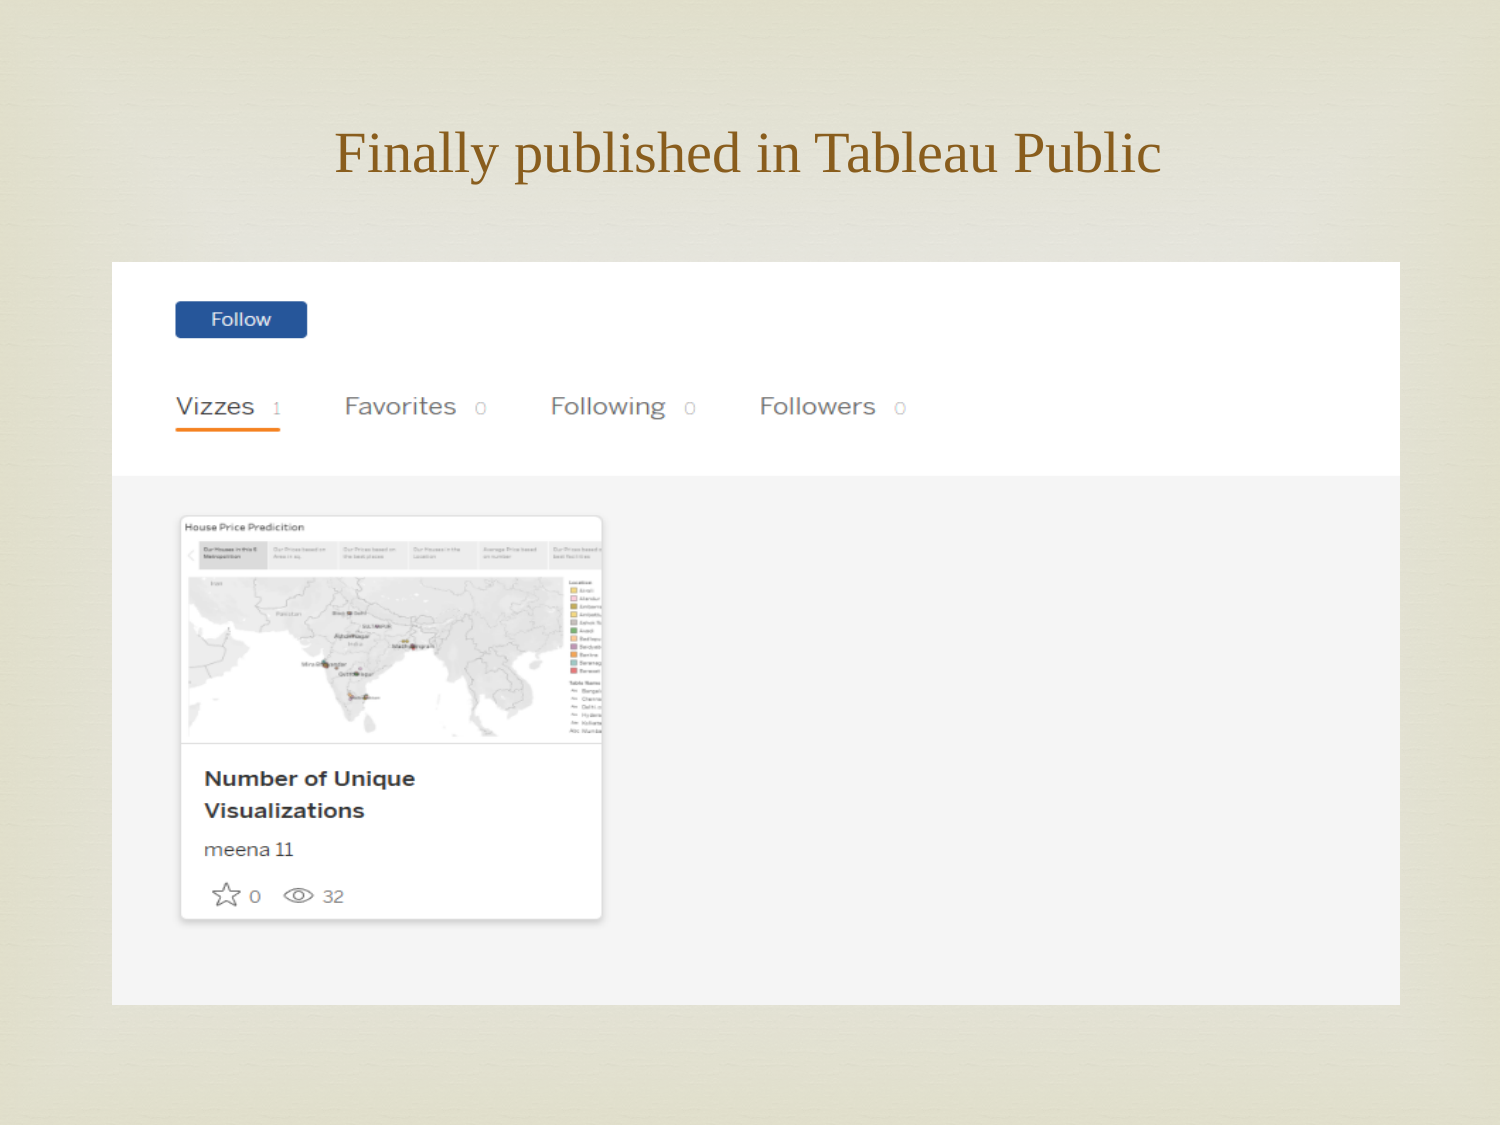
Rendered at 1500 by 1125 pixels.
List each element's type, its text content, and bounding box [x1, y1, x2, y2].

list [111, 261, 1401, 1006]
title Finally published in Tableau Public [112, 62, 1385, 236]
